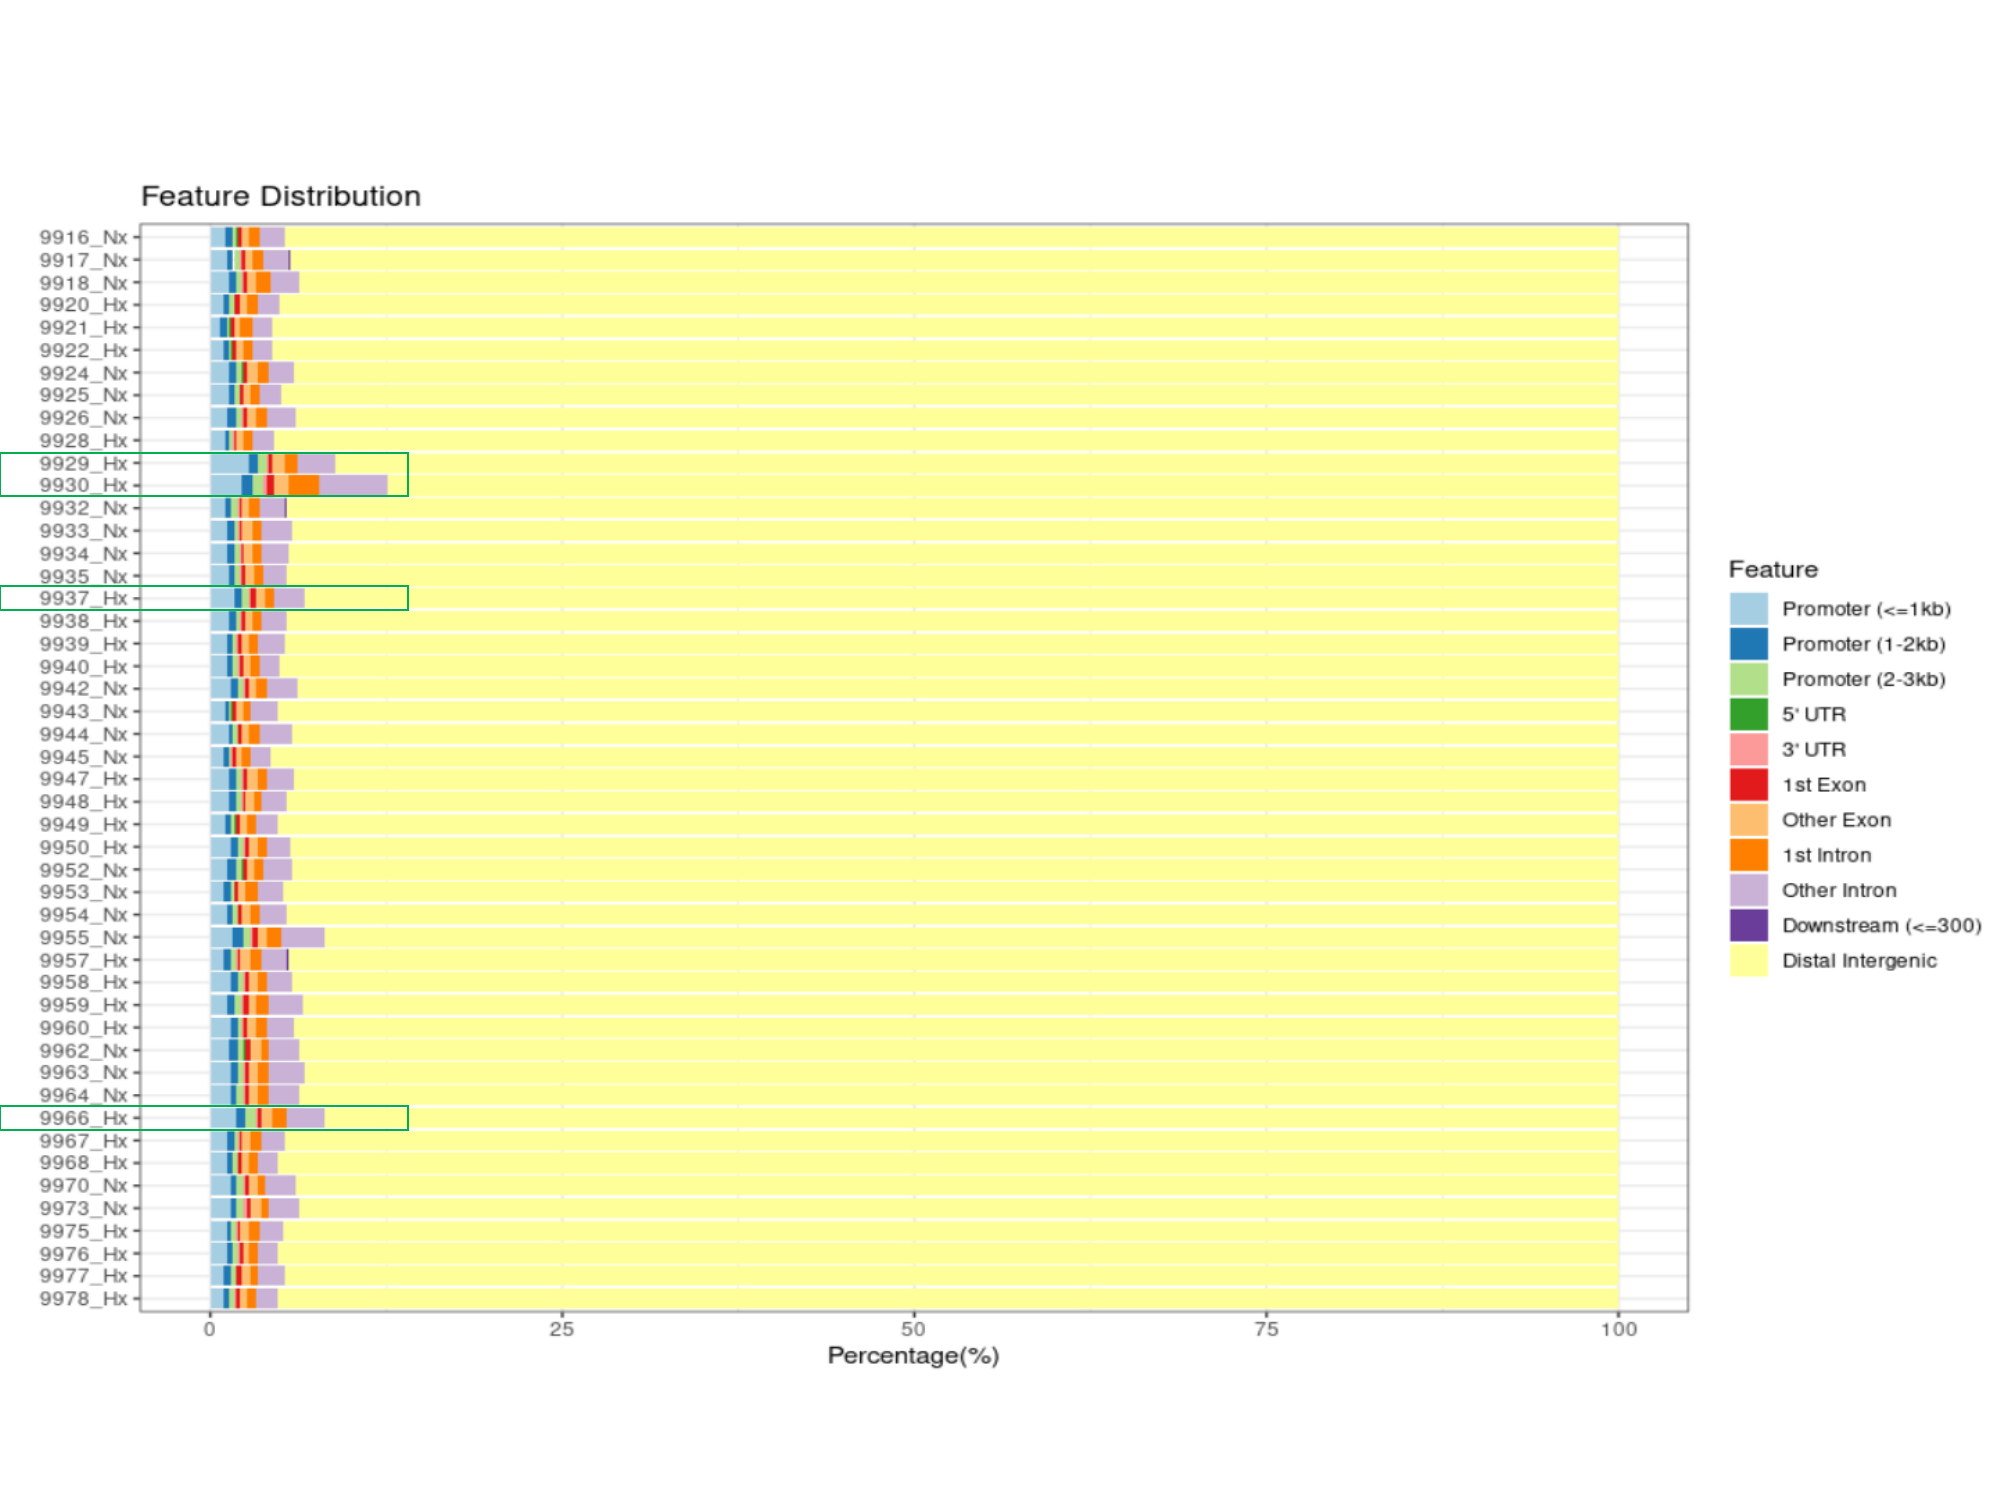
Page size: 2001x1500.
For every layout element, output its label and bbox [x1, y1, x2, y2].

picture [0, 167, 2000, 1379]
